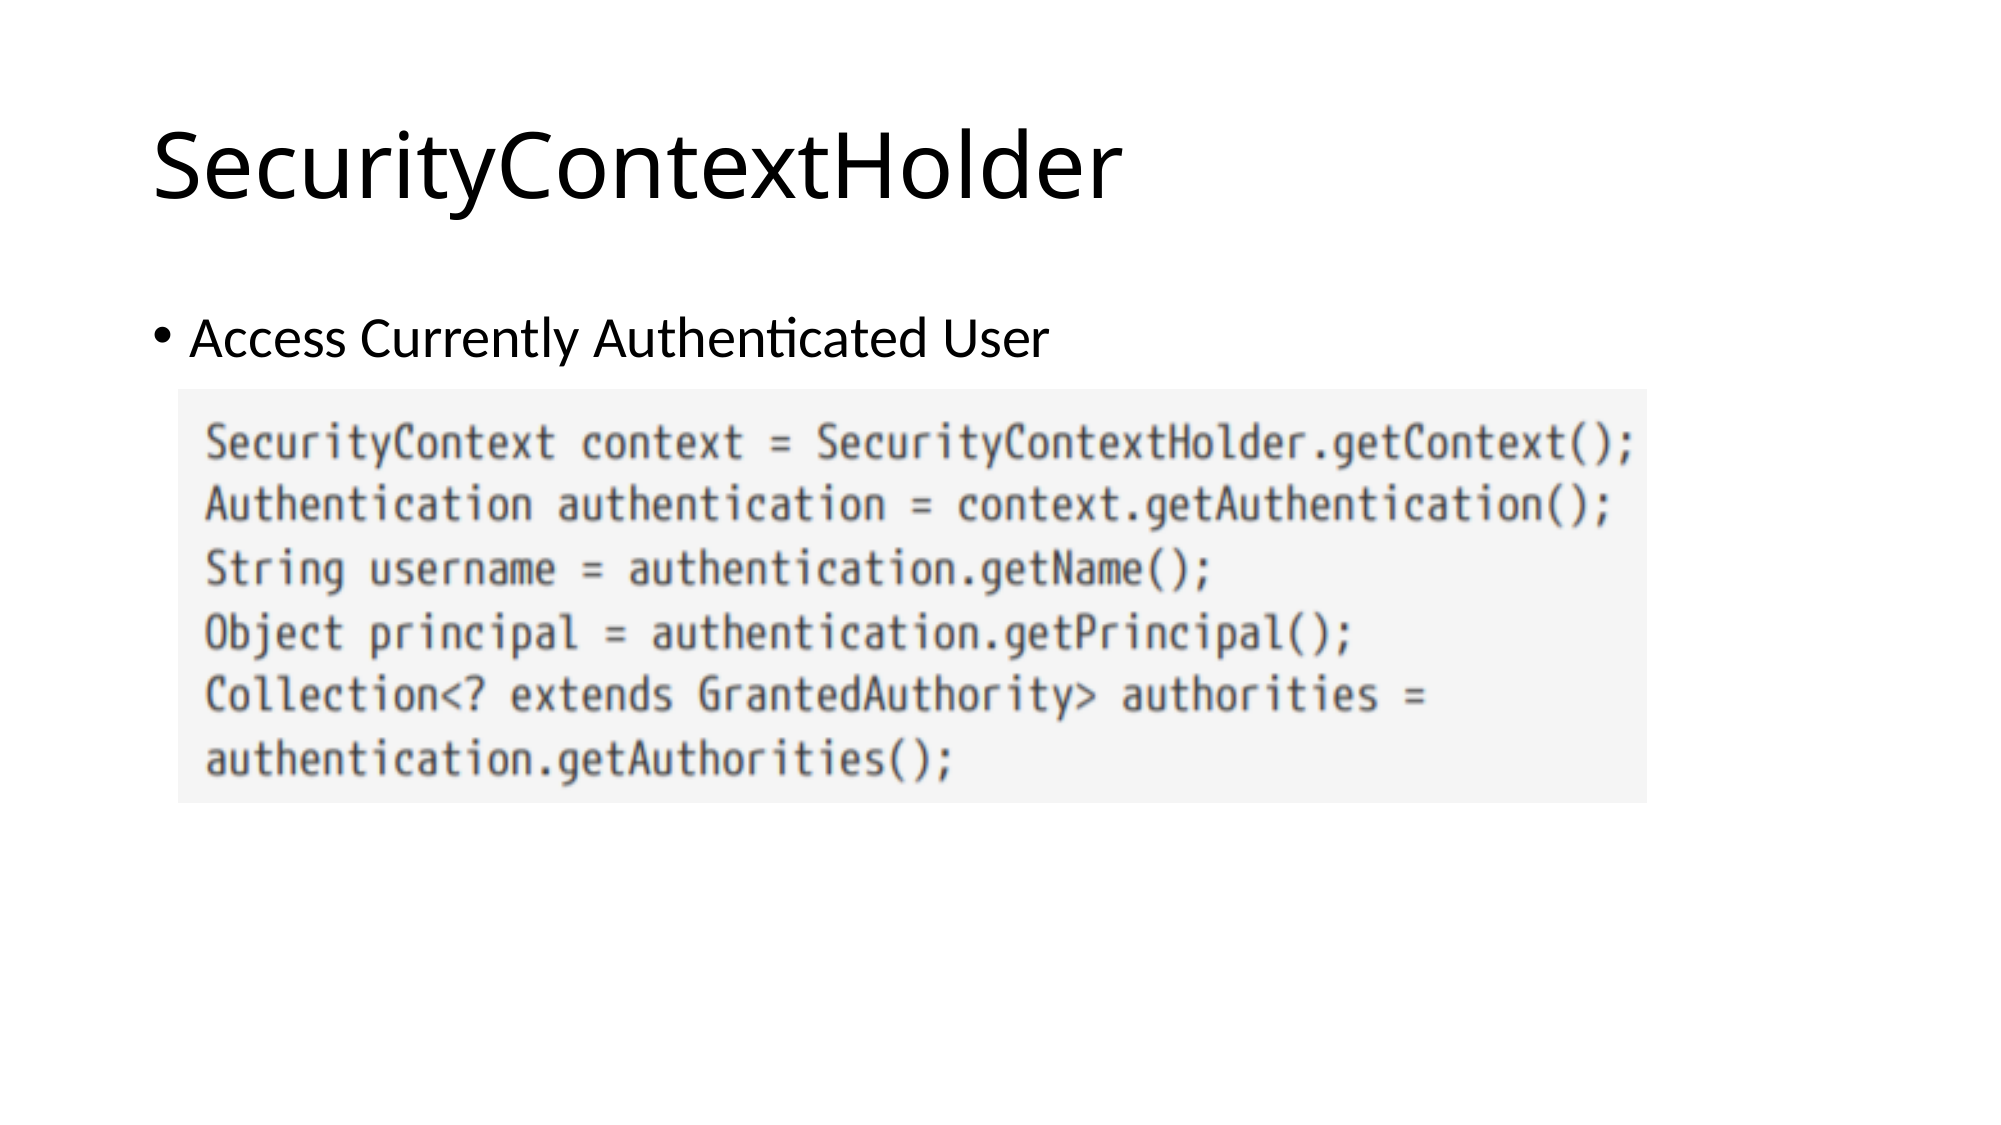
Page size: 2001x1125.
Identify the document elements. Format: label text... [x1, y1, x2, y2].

title SecurityContextHolder [137, 59, 1863, 278]
picture [178, 389, 1647, 803]
list Access Currently Authenticated User [137, 299, 1863, 1014]
